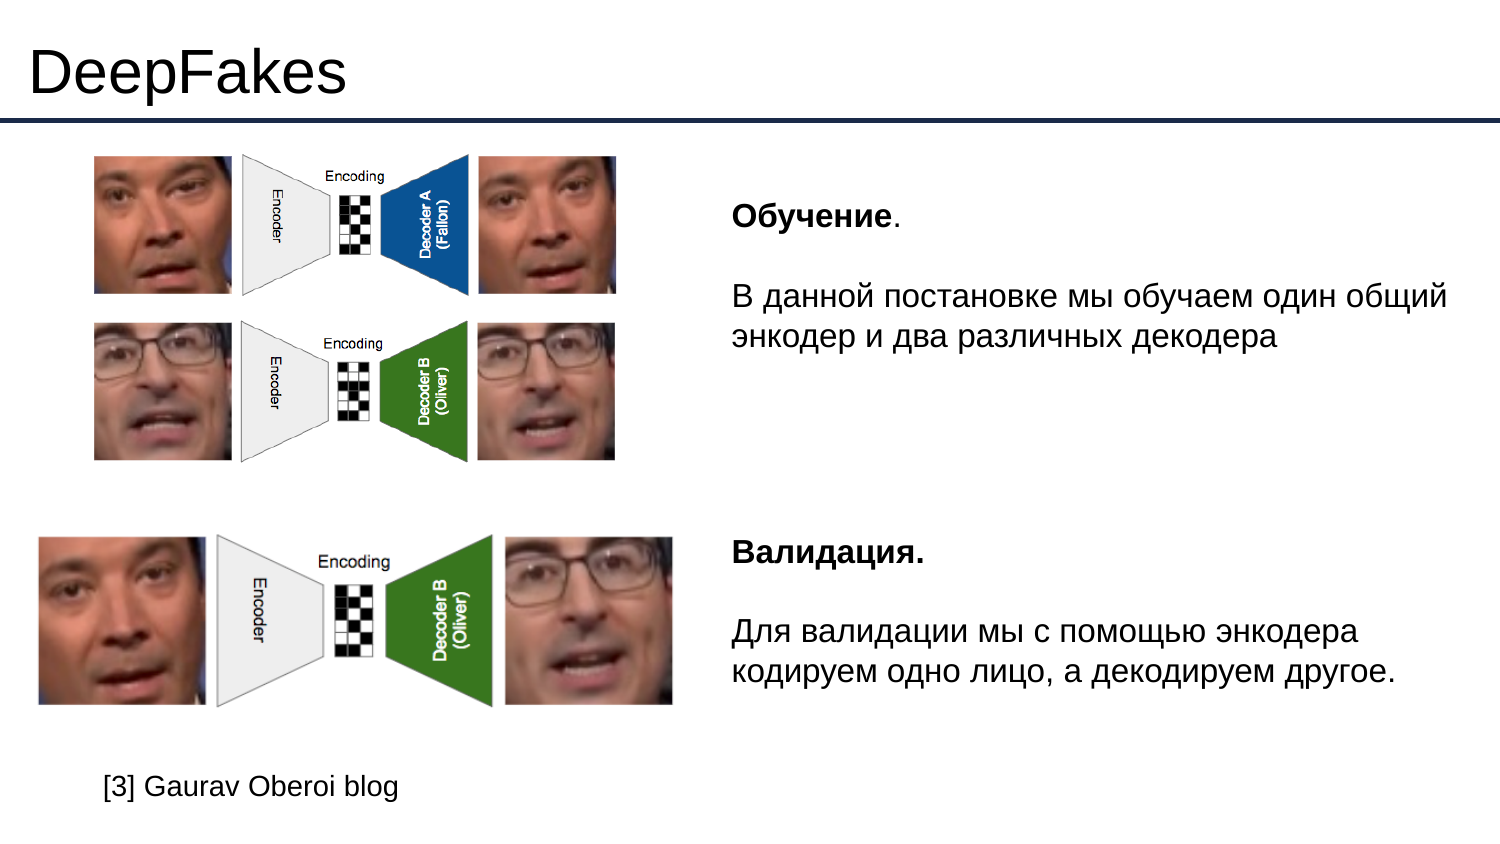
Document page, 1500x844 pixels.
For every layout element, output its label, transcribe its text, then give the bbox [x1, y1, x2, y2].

picture [29, 529, 682, 716]
text_box Обучение. В данной постановке мы обучаем один общий энкодер и два различных декодера [716, 187, 1467, 402]
text_box DeepFakes [13, 0, 1412, 118]
text_box Валидация. Для валидации мы с помощью энкодера кодируем одно лицо, а декодируем другое. [716, 522, 1467, 697]
picture [87, 149, 624, 467]
text_box [3] Gaurav Oberoi blog [88, 760, 839, 810]
